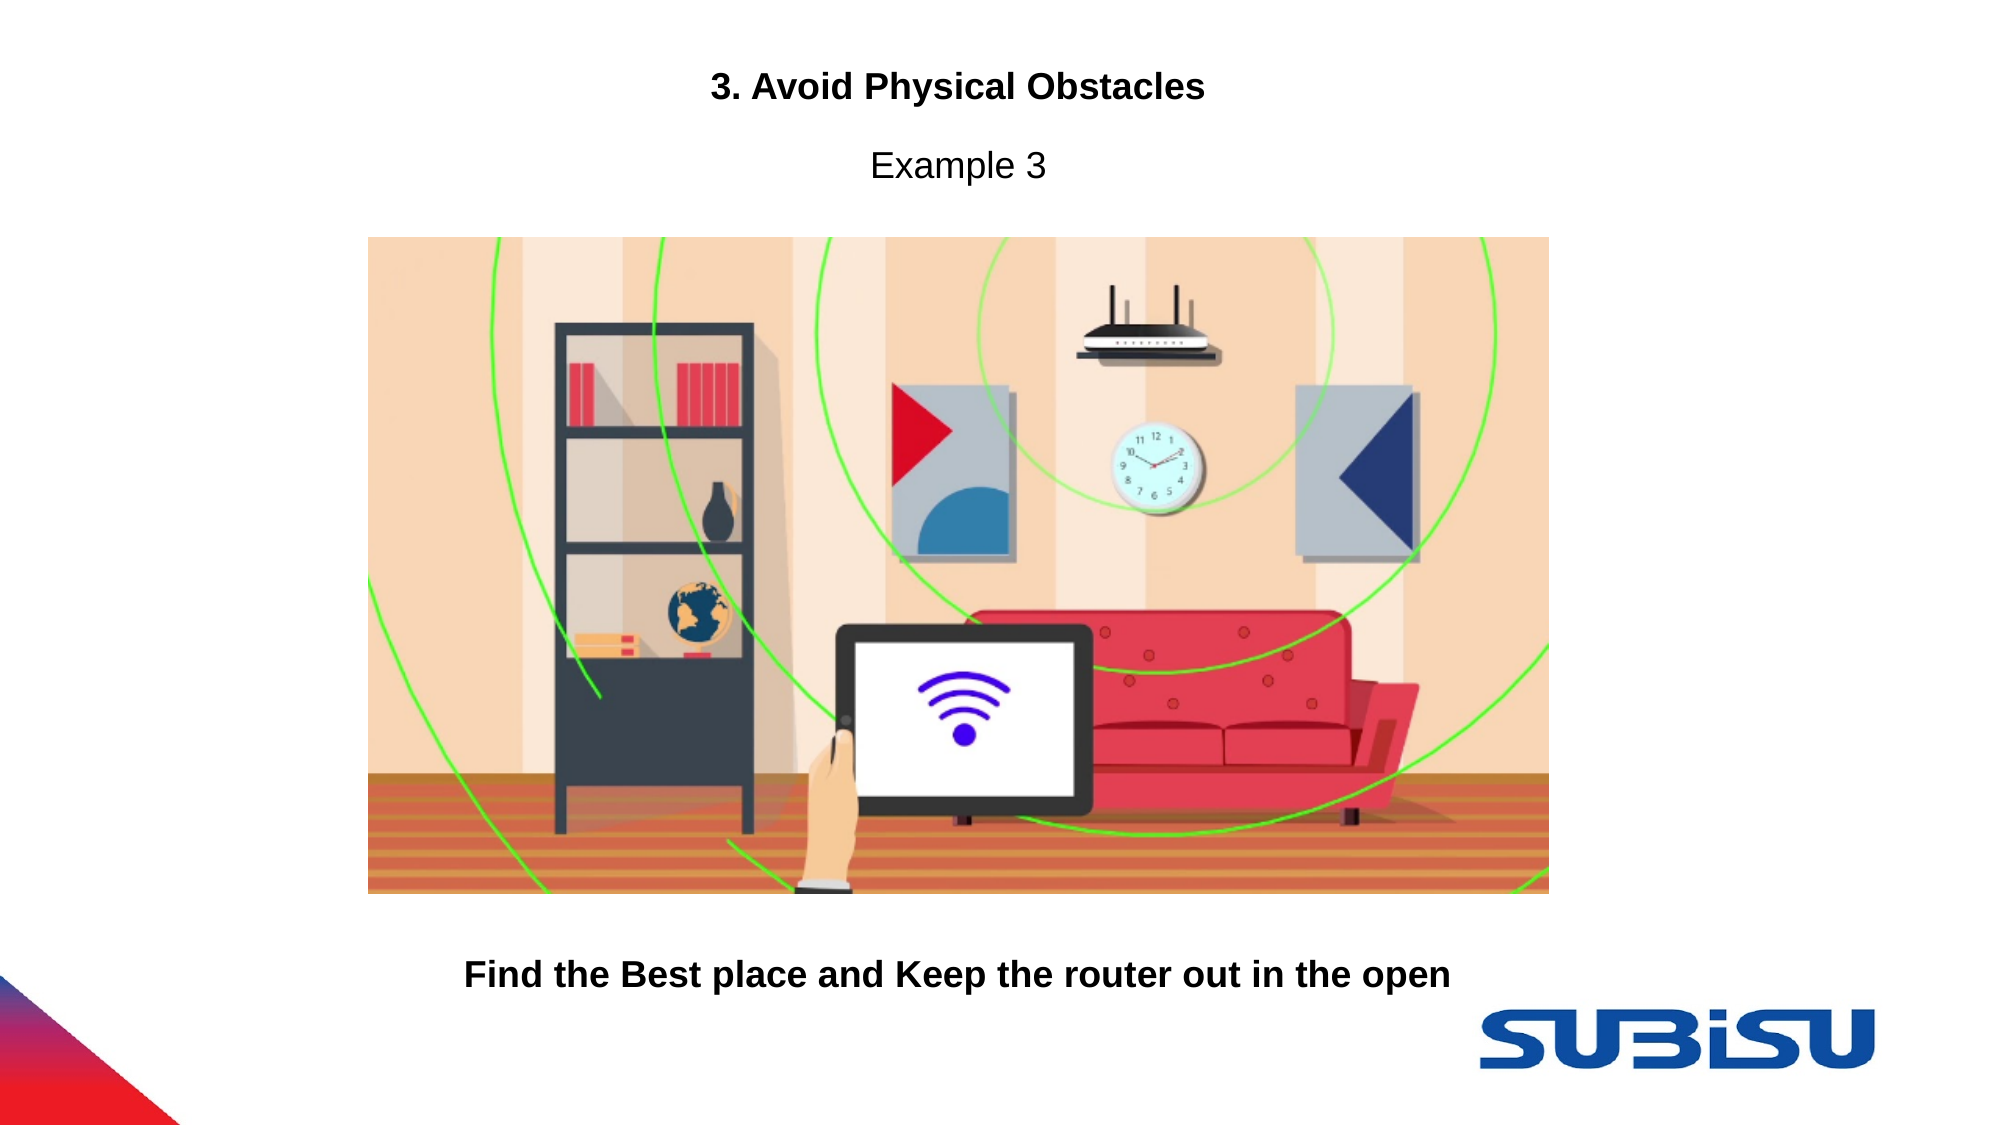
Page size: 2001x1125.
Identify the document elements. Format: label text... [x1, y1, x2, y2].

picture [0, 0, 2000, 1125]
text_box 3. Avoid Physical Obstacles [695, 54, 1221, 115]
text_box Find the Best place and Keep the router out in the open [449, 942, 1468, 1003]
text_box Example 3 [855, 134, 1062, 194]
